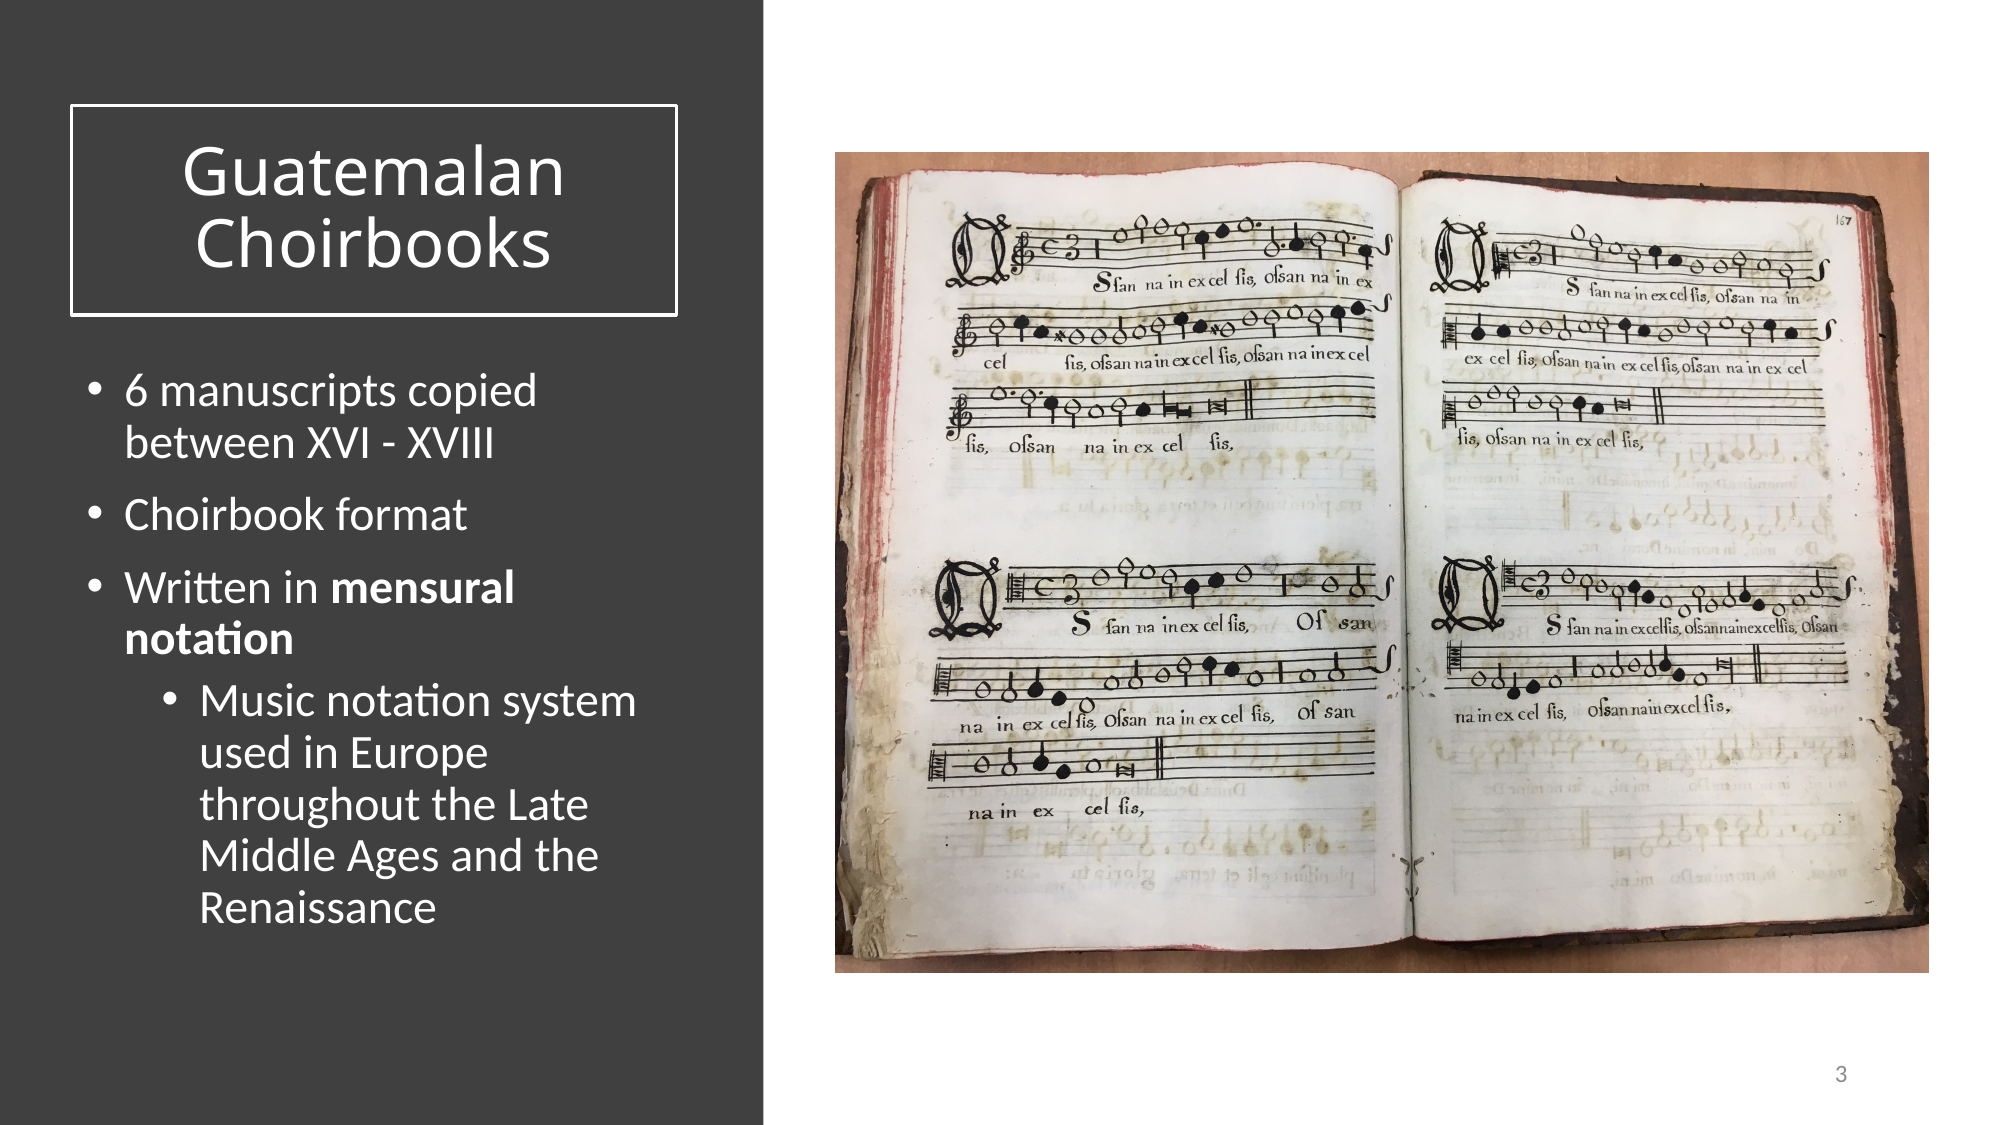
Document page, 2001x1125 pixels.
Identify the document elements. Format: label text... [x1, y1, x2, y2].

title Guatemalan Choirbooks [71, 105, 677, 315]
slide_number 3 [1412, 1042, 1863, 1103]
list 6 manuscripts copied between XVI - XVIII Choirbook format Written in mensural notation Music notation system used in Europe throughout the Late Middle Ages and the Renaissance [71, 357, 677, 994]
picture [835, 152, 1929, 973]
text_box [0, 0, 764, 1125]
